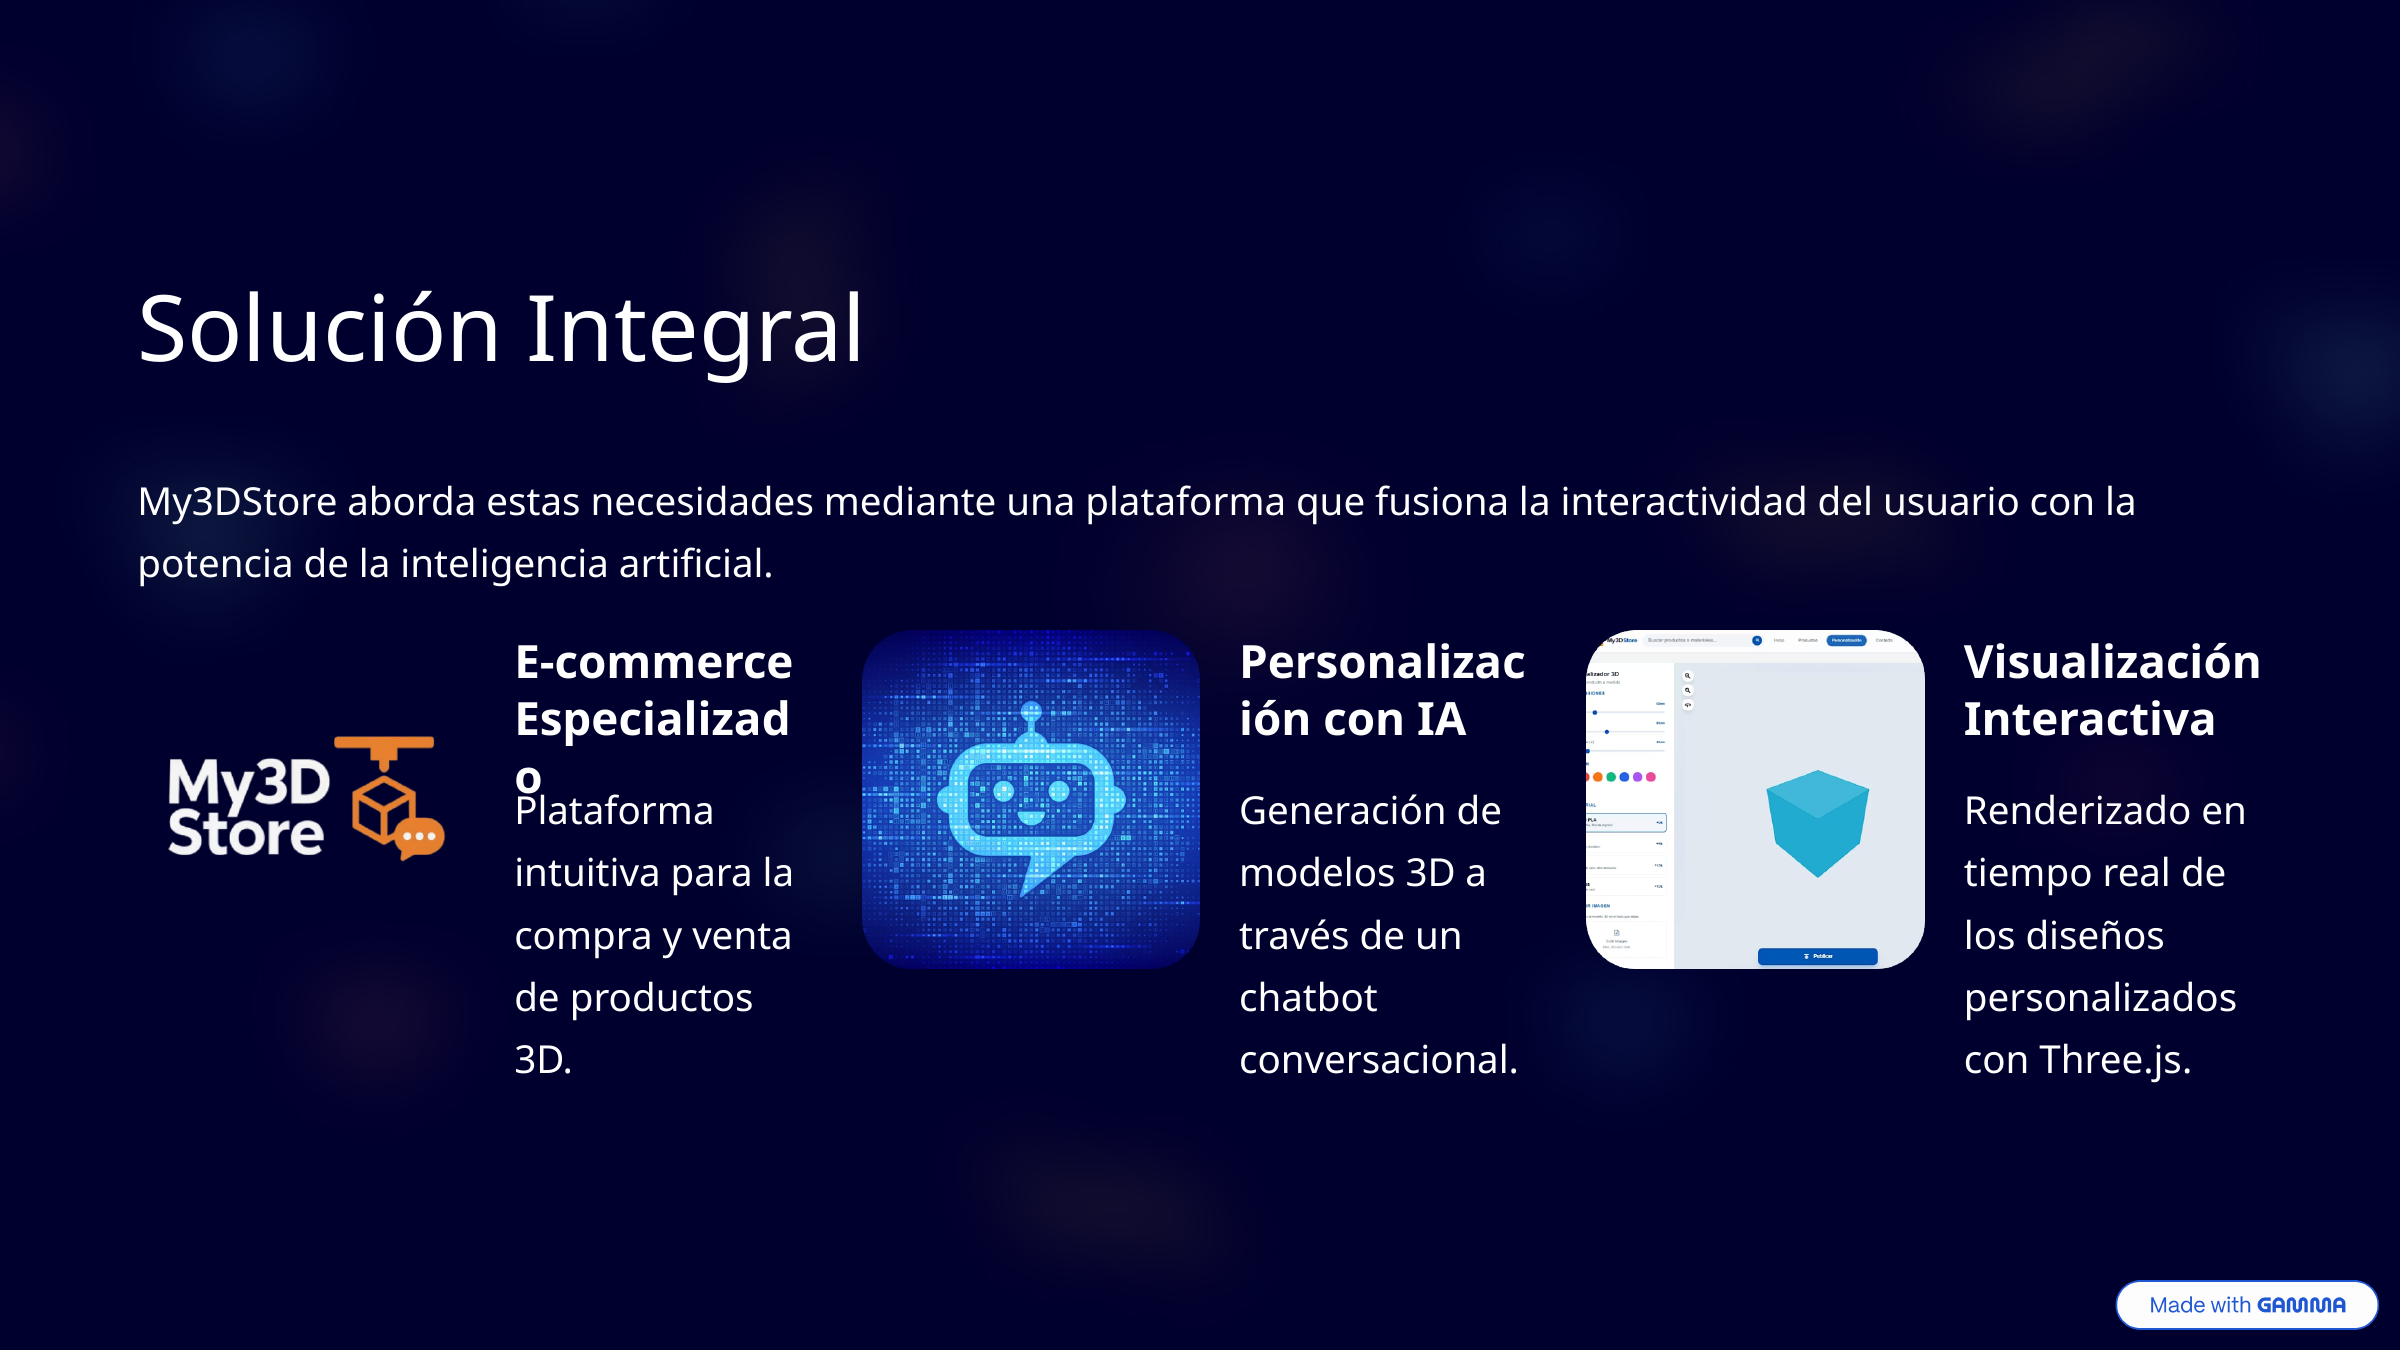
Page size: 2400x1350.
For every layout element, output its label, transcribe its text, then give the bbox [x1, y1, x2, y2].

text_box My3DStore aborda estas necesidades mediante una plataforma que fusiona la interactividad del usuario con la potencia de la inteligencia artificial. [137, 460, 2263, 587]
text_box Plataforma intuitiva para la compra y venta de productos 3D. [514, 769, 813, 1021]
text_box Generación de modelos 3D a través de un chatbot conversacional. [1239, 769, 1538, 1084]
text_box Personalización con IA [1239, 630, 1538, 746]
picture [137, 630, 476, 969]
text_box Solución Integral [137, 264, 1062, 381]
text_box Visualización Interactiva [1963, 630, 2263, 746]
picture [1586, 630, 1925, 969]
picture [862, 630, 1200, 969]
picture [2106, 1271, 2389, 1339]
text_box Renderizado en tiempo real de los diseños personalizados con Three.js. [1963, 769, 2263, 1084]
text_box E-commerce Especializado [514, 630, 813, 746]
